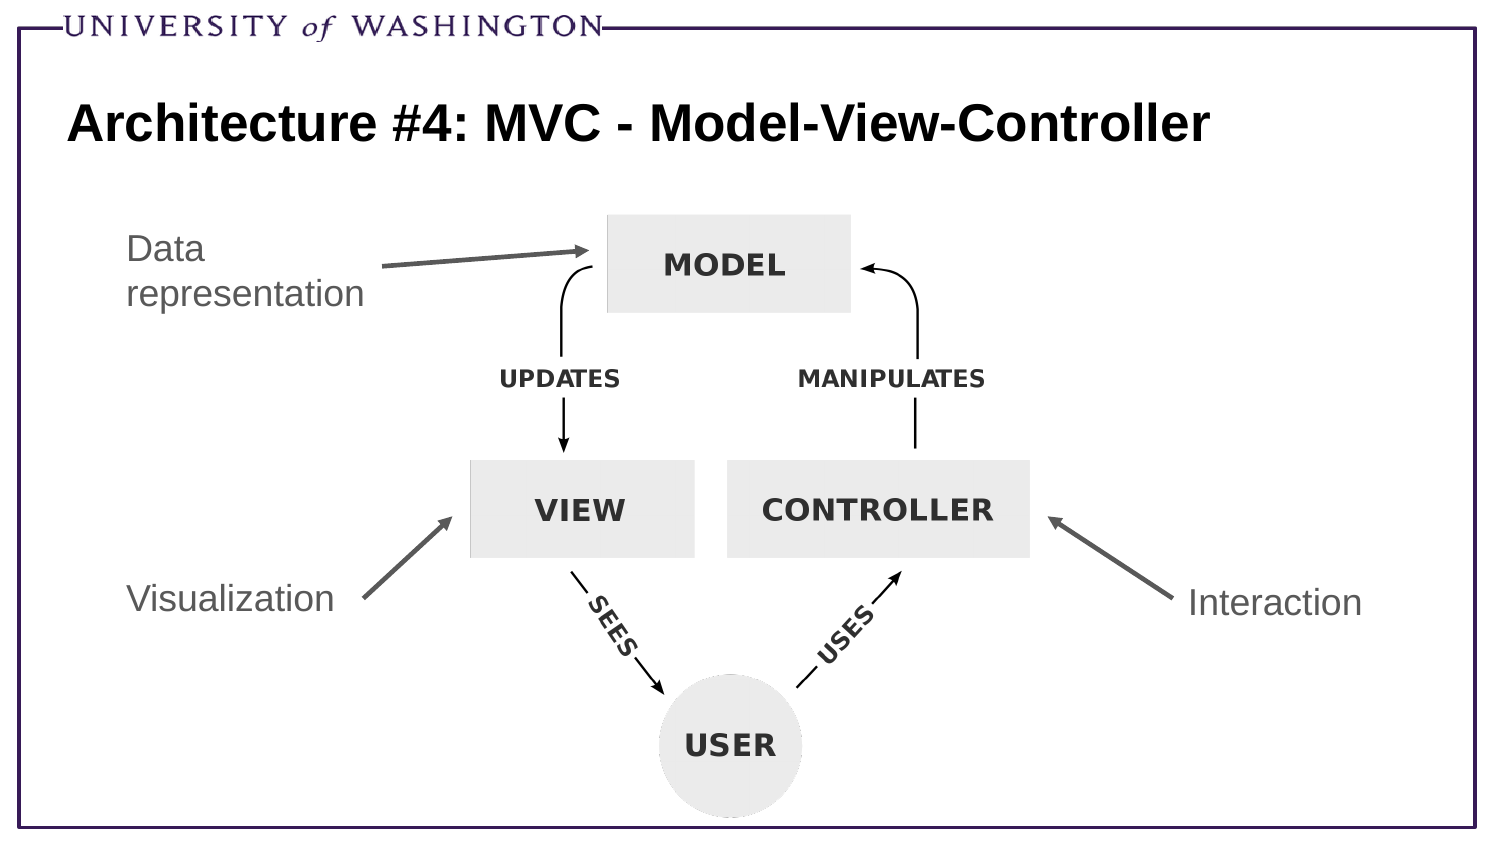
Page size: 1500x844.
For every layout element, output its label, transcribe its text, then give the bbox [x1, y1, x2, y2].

picture [15, 15, 1480, 844]
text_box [110, 516, 453, 639]
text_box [110, 208, 590, 324]
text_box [1047, 516, 1381, 635]
title Architecture #4: MVC - Model-View-Controller [51, 72, 1449, 167]
